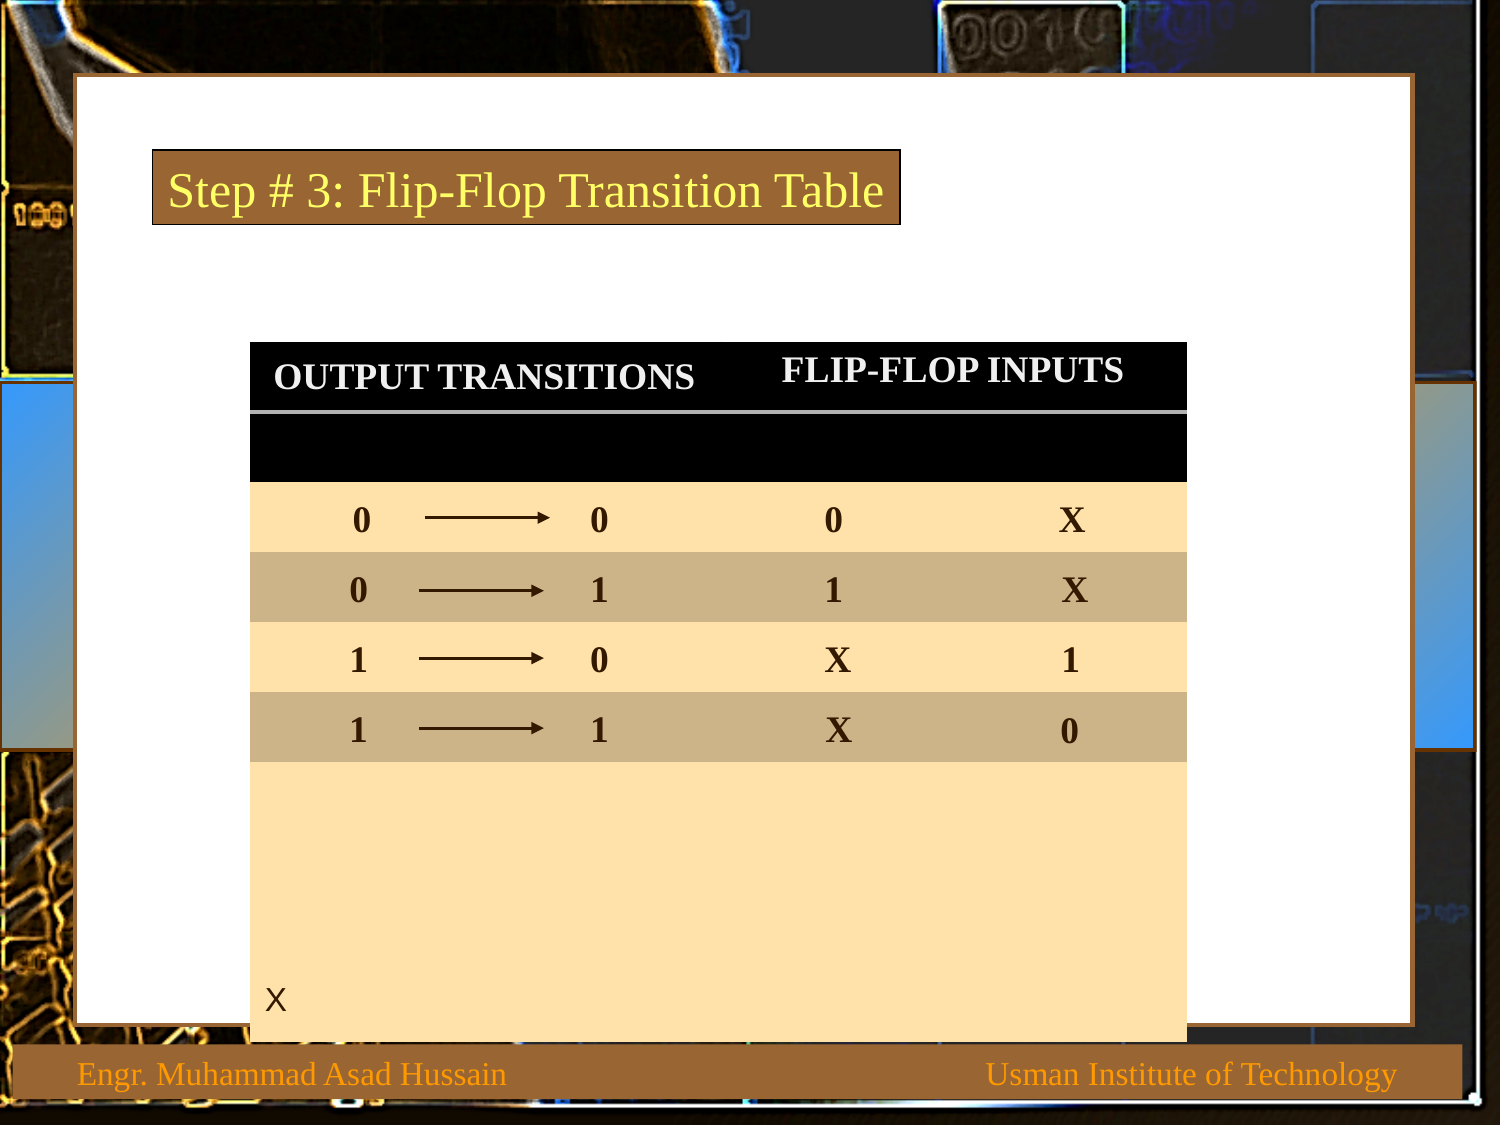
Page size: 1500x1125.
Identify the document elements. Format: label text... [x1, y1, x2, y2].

text_box 0 [337, 487, 387, 548]
text_box 0 [575, 487, 624, 548]
text_box Engr. Muhammad Asad Hussain Usman Institute of Technology [12, 1044, 1463, 1100]
text_box 0 [334, 557, 384, 618]
picture [0, 0, 1500, 1125]
text_box 0 [809, 487, 859, 548]
text_box 0 [575, 627, 624, 688]
text_box X [1046, 557, 1104, 618]
text_box 1 [575, 557, 624, 618]
text_box 1 [334, 627, 384, 688]
text_box X [1043, 487, 1101, 548]
text_box 1 [575, 697, 624, 758]
text_box 1 [809, 557, 859, 618]
text_box 0 [1045, 698, 1095, 759]
text_box 1 [334, 697, 383, 758]
text_box X [810, 697, 868, 758]
text_box 1 [1046, 627, 1096, 688]
text_box Step # 3: Flip-Flop Transition Table [152, 149, 900, 225]
text_box X [809, 627, 867, 688]
